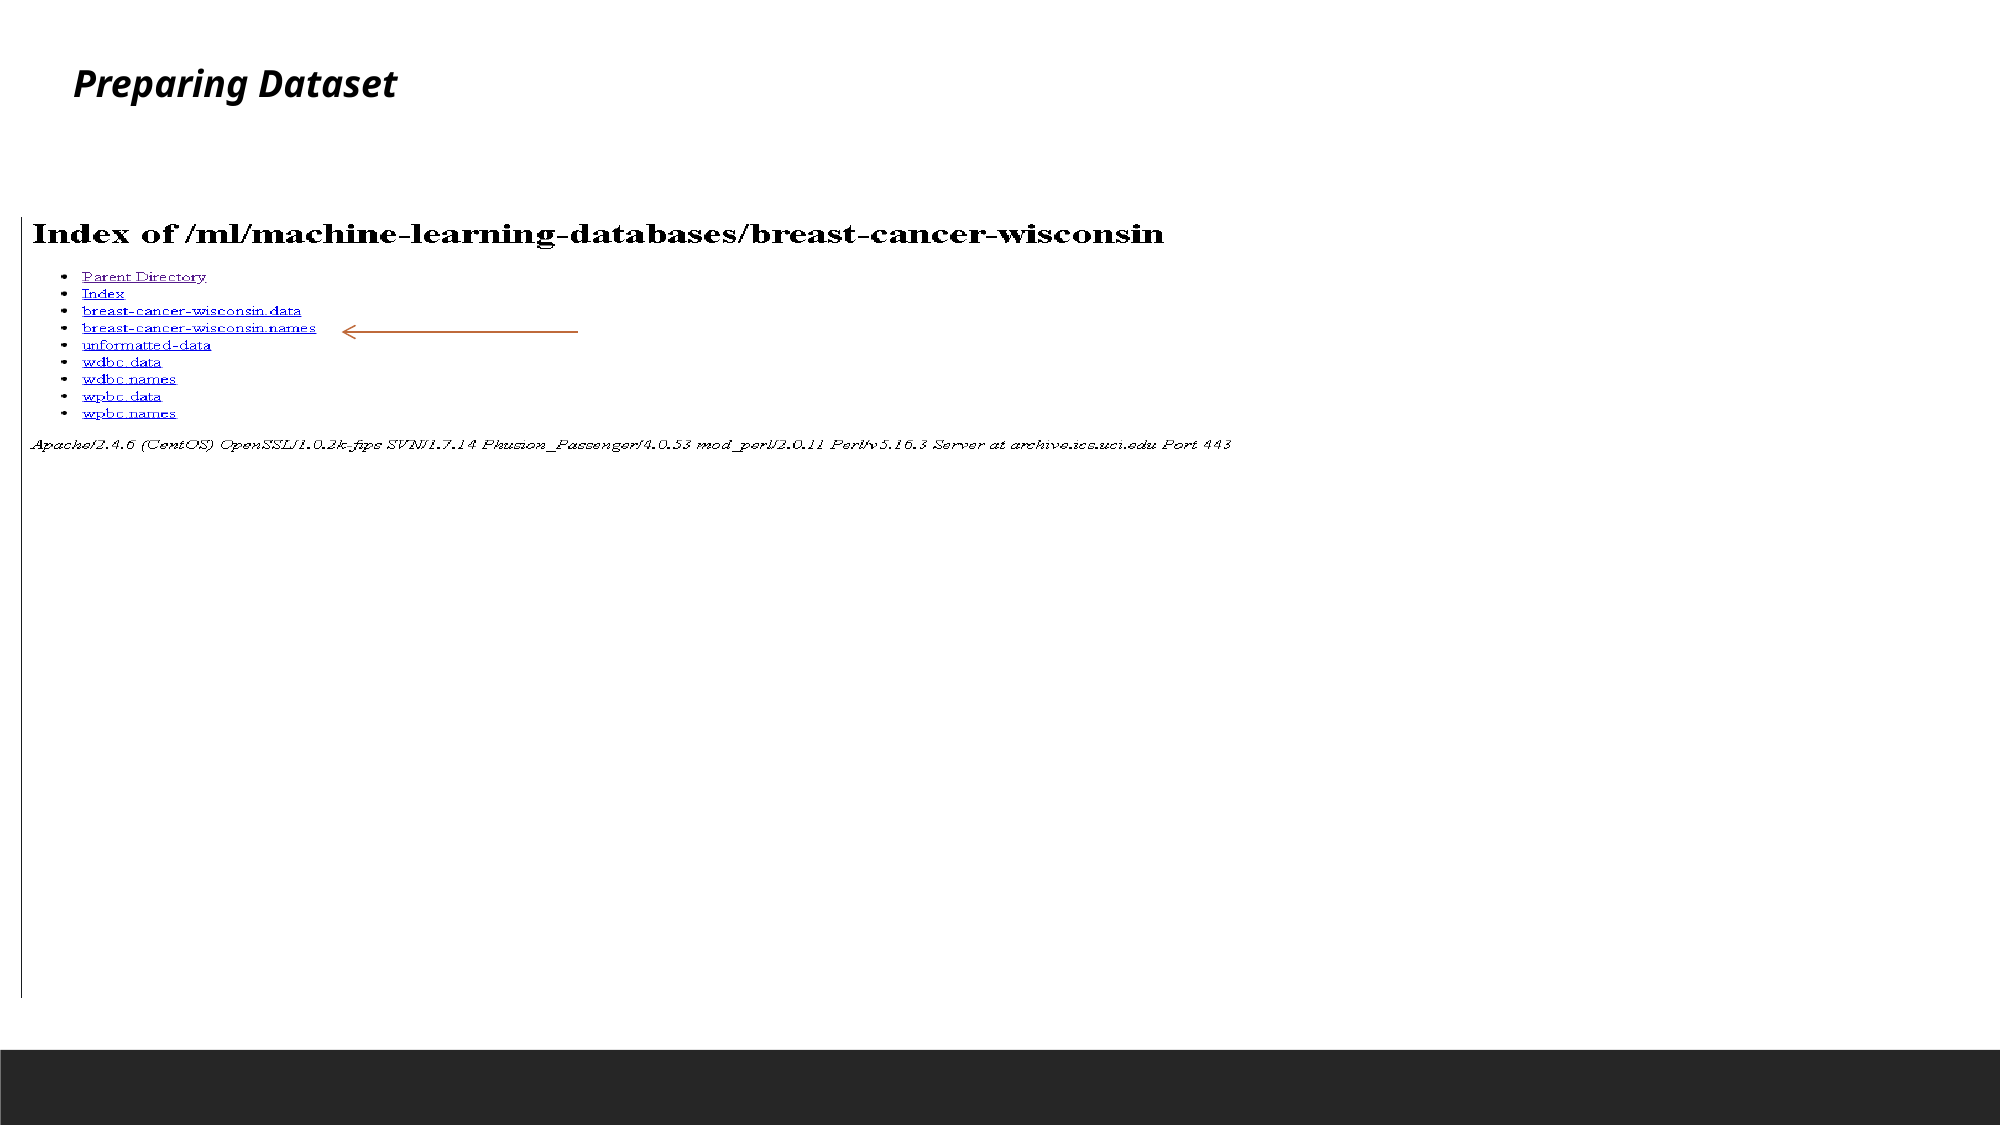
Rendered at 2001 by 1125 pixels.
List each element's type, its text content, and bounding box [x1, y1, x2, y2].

picture [21, 217, 1913, 998]
text_box Preparing Dataset [58, 52, 1059, 113]
